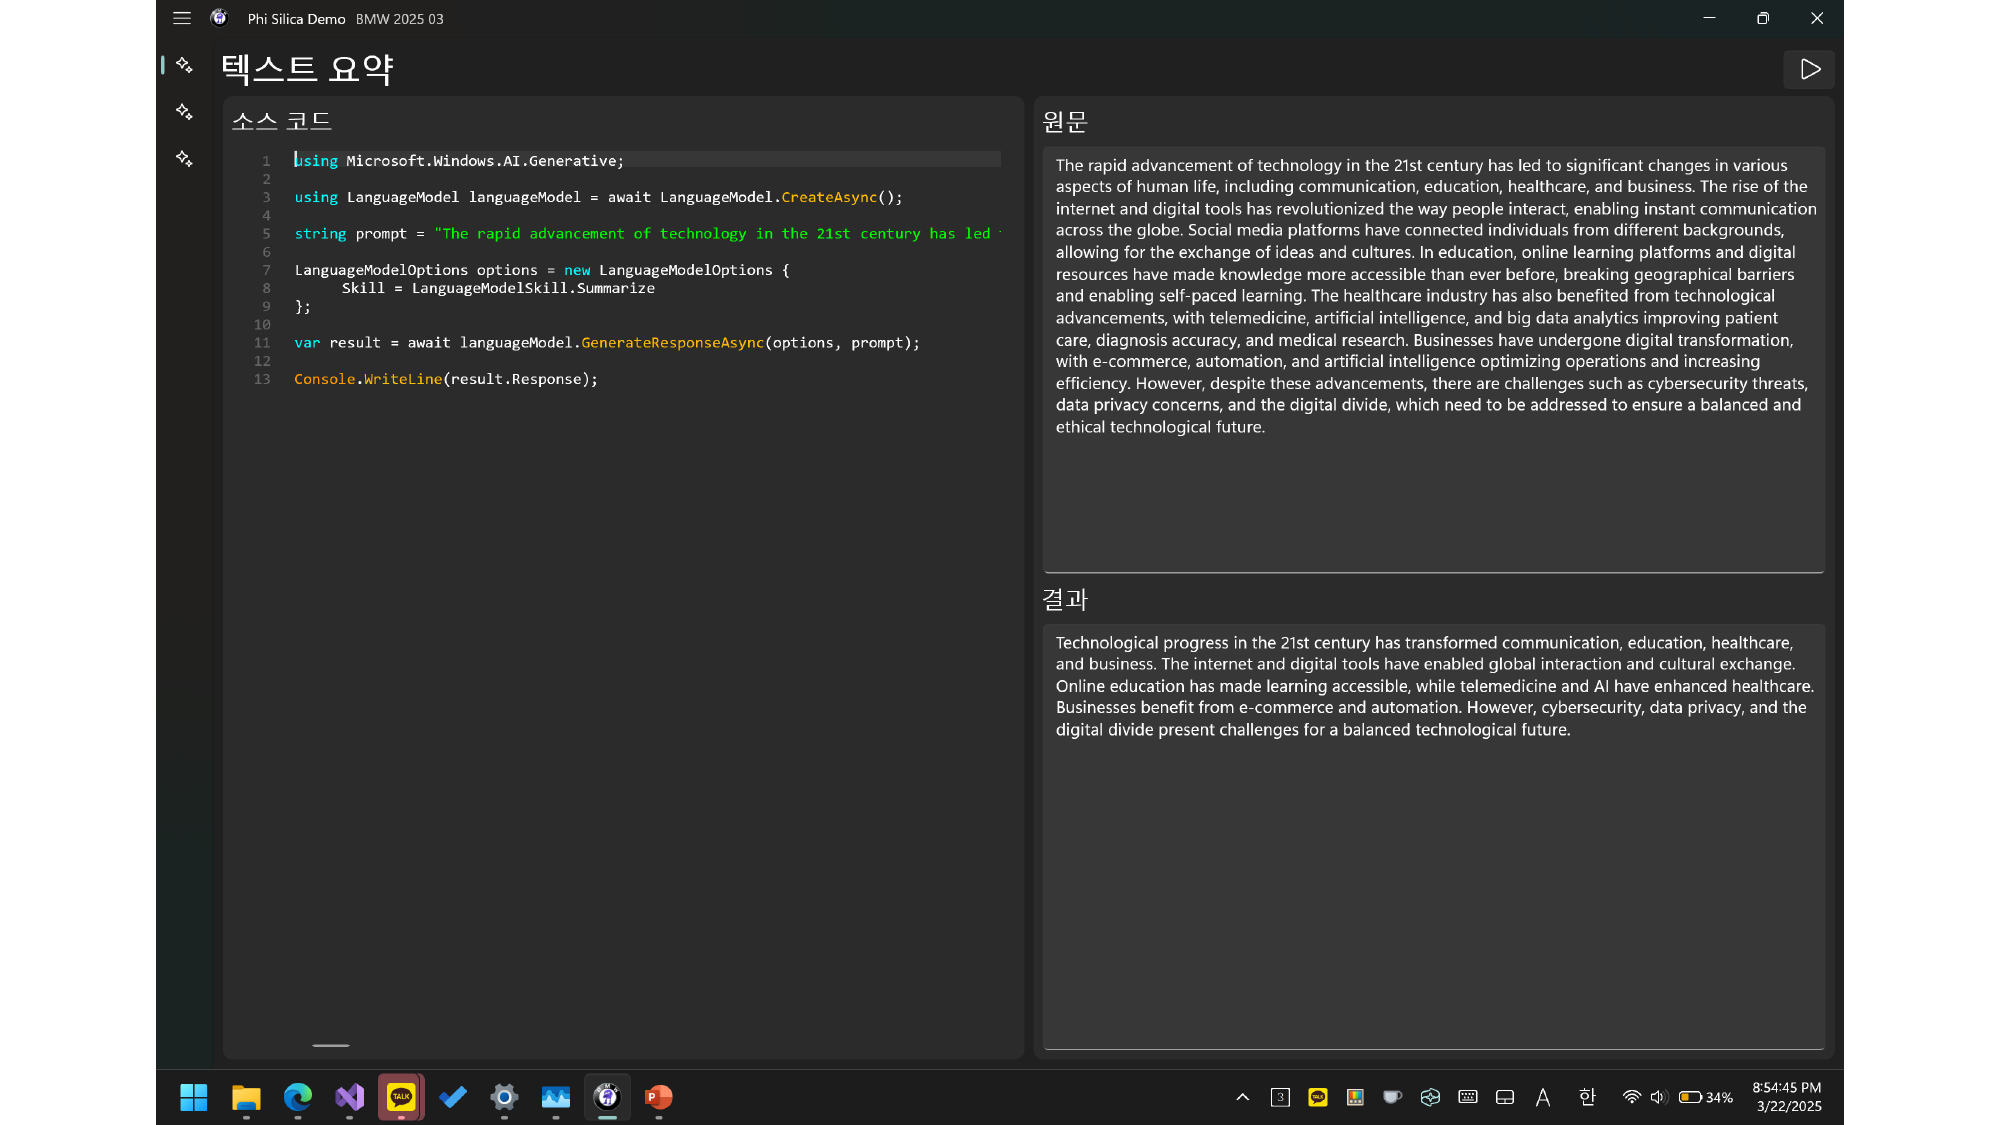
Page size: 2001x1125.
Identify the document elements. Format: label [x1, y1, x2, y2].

picture [155, 0, 1845, 1125]
